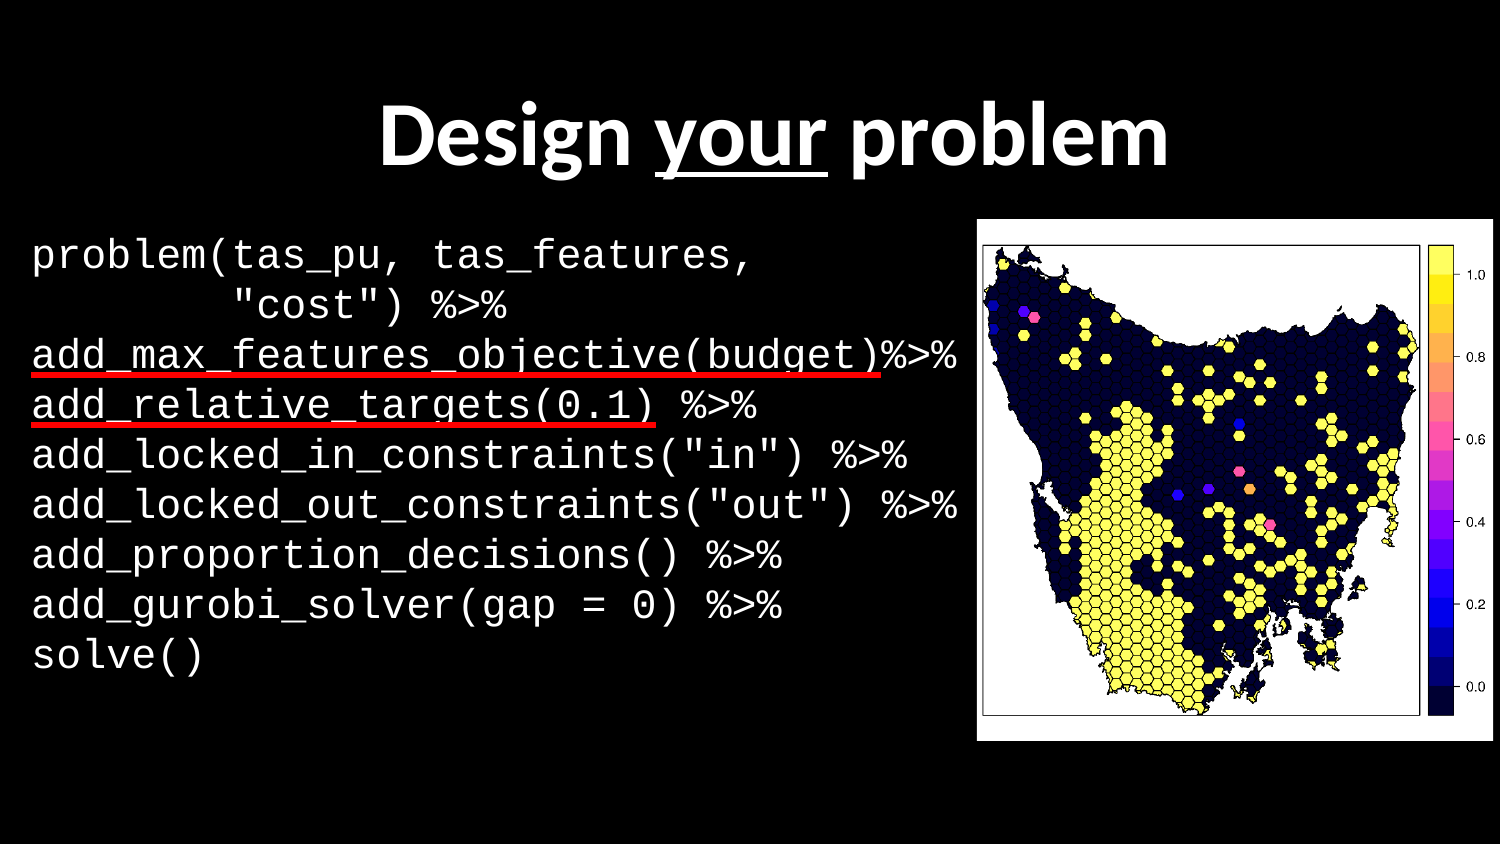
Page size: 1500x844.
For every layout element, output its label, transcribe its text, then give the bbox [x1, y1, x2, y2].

text_box Design your problem [99, 58, 1450, 200]
picture [976, 219, 1494, 742]
text_box problem(tas_pu, tas_features, "cost") %>% add_max_features_objective(budget)%>% add_relative_targets(0.1) %>% add_locked_in_constraints("in") %>% add_locked_out_constraints("out") %>% add_proportion_decisions() %>% add_gurobi_solver(gap = 0) %>% solve() [16, 219, 974, 685]
